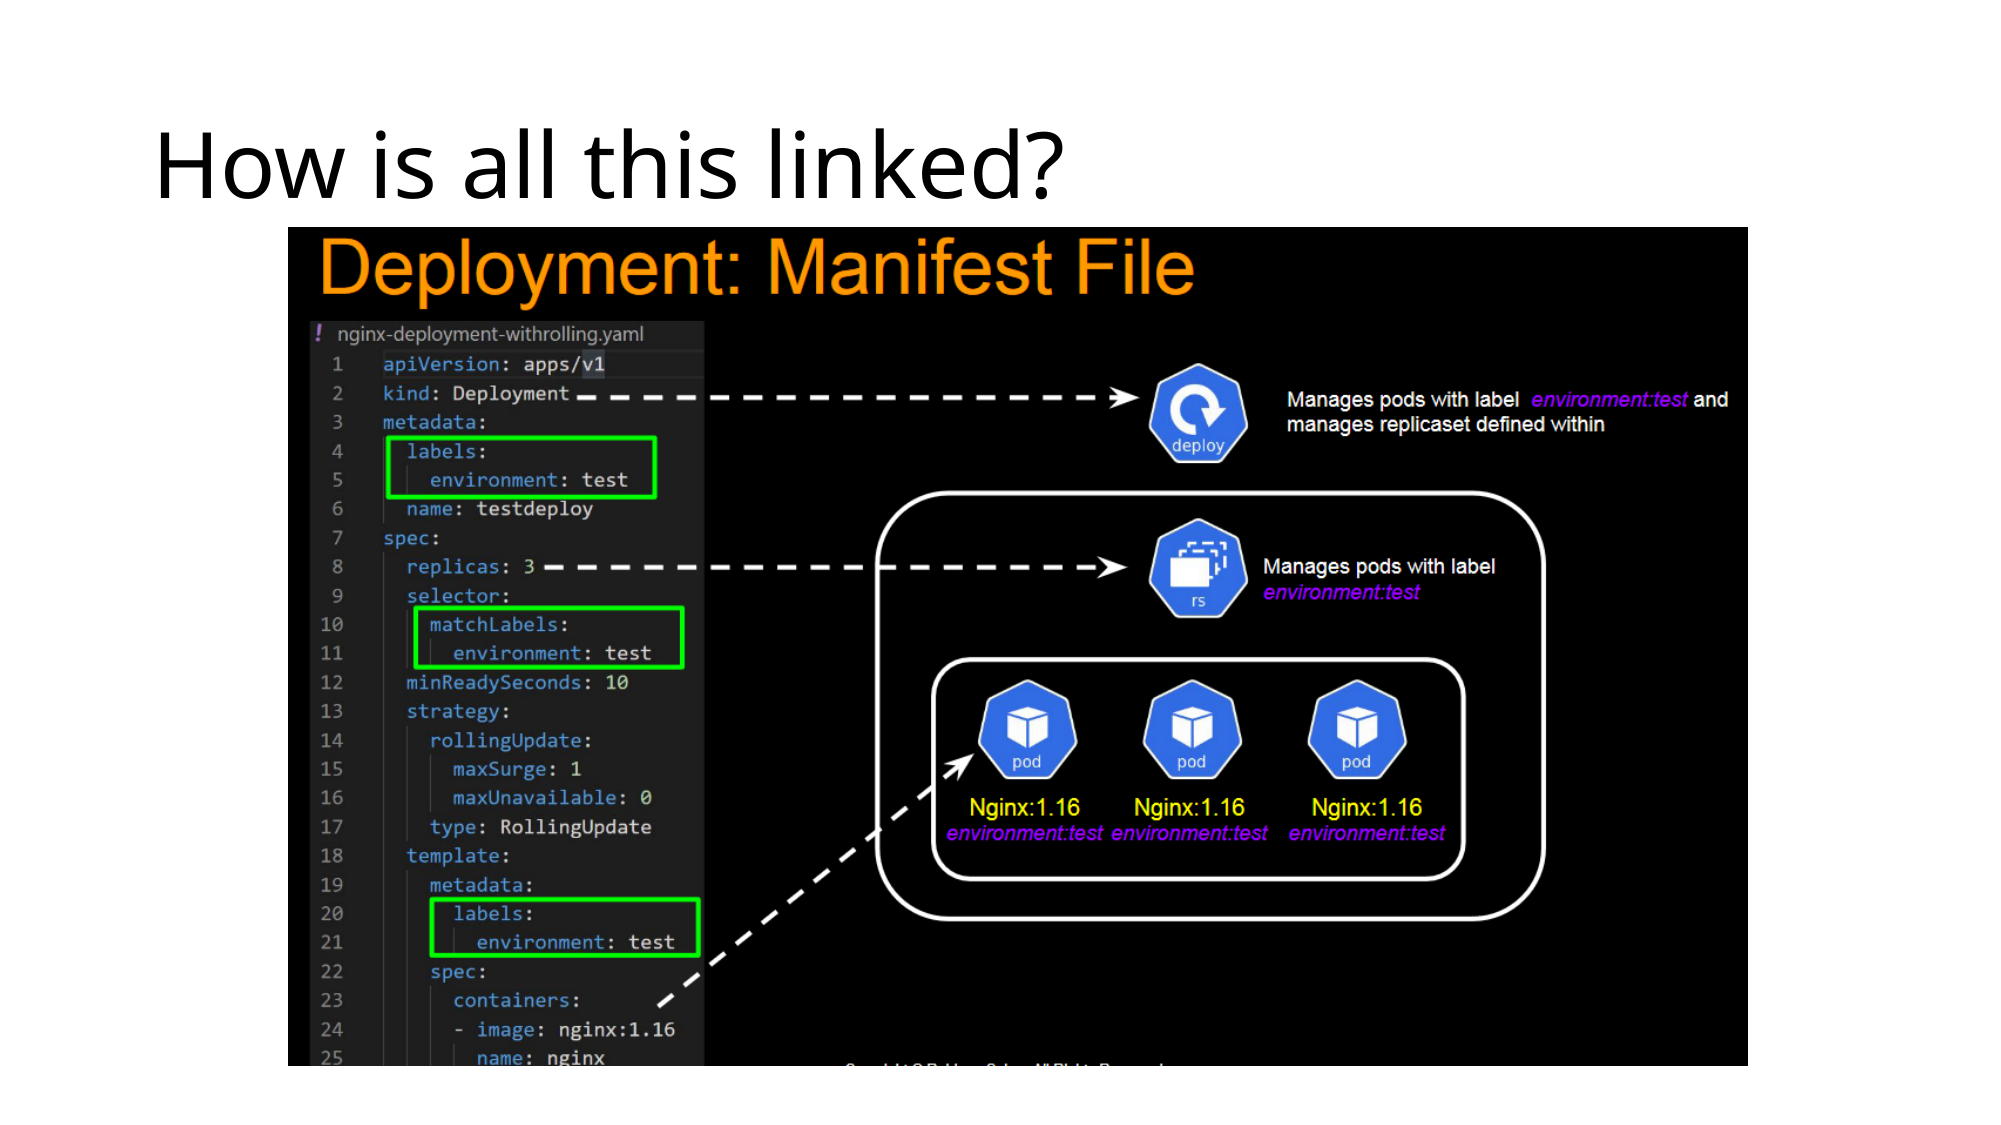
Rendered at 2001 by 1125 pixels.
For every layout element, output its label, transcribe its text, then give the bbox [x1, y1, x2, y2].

title How is all this linked? [137, 59, 1863, 278]
picture [287, 227, 1748, 1066]
